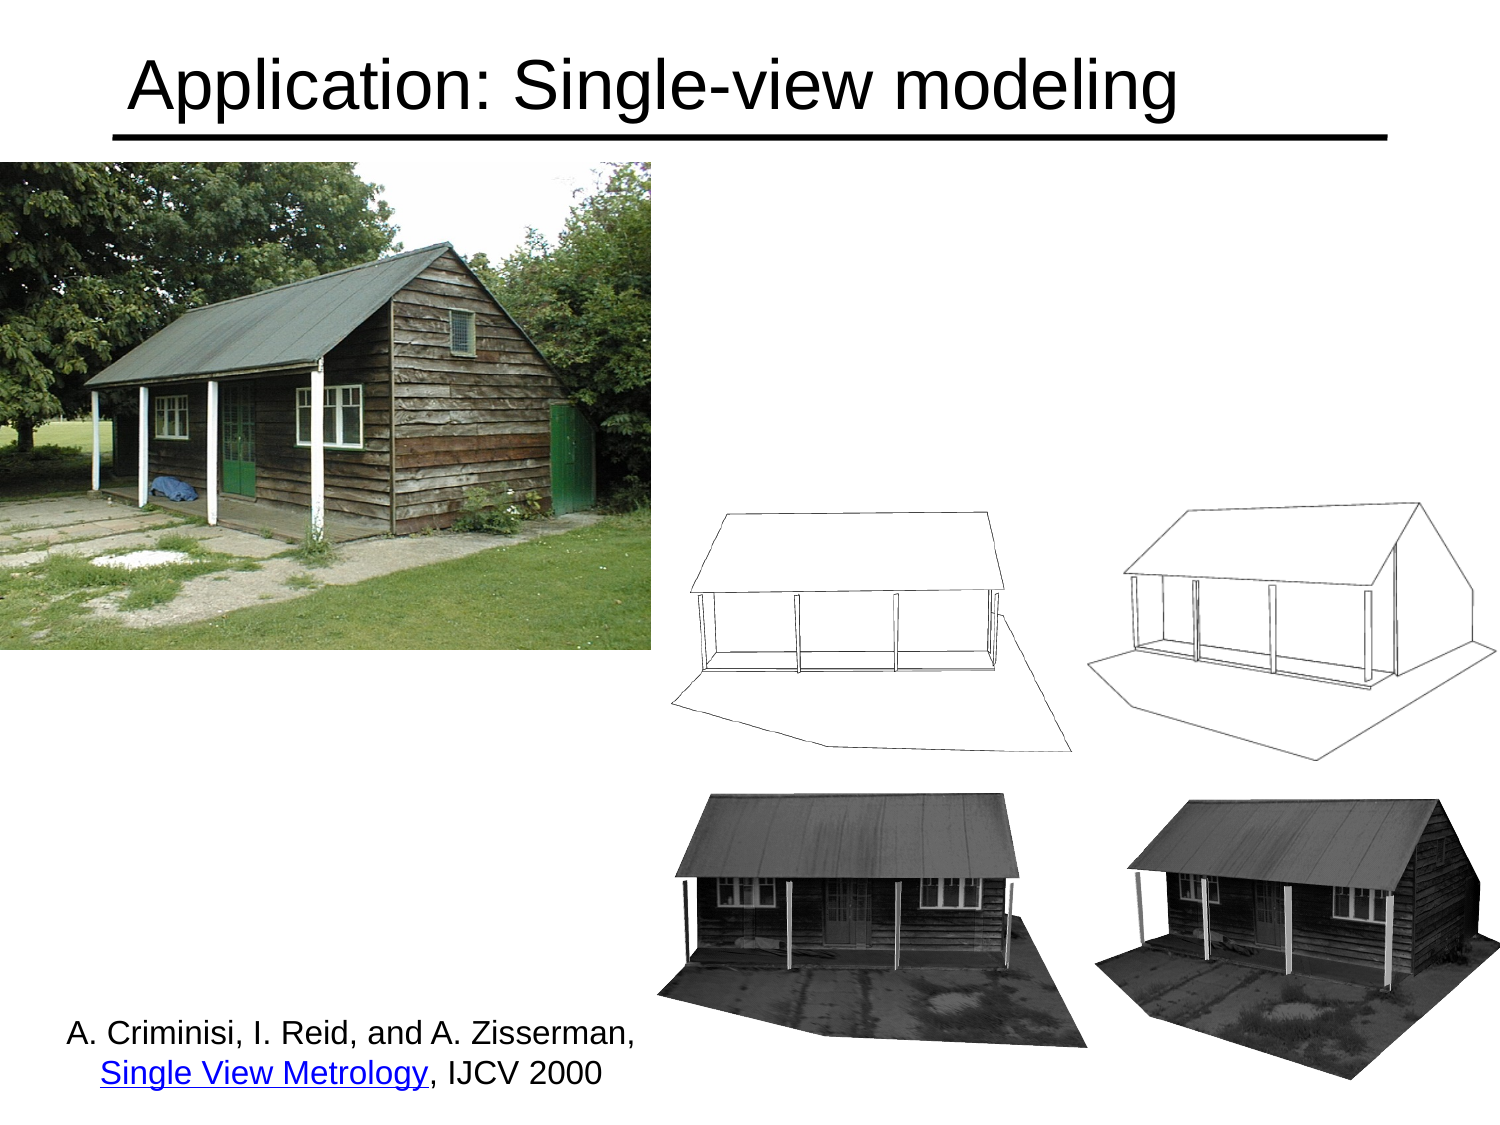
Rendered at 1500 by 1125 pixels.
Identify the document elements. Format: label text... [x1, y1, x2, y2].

title Application: Single-view modeling [112, 12, 1388, 151]
picture [0, 162, 651, 651]
picture [638, 762, 1500, 1101]
picture [1087, 499, 1500, 761]
text_box A. Criminisi, I. Reid, and A. Zisserman, Single View Metrology, IJCV 2000 [24, 1003, 688, 1099]
picture [671, 508, 1076, 753]
